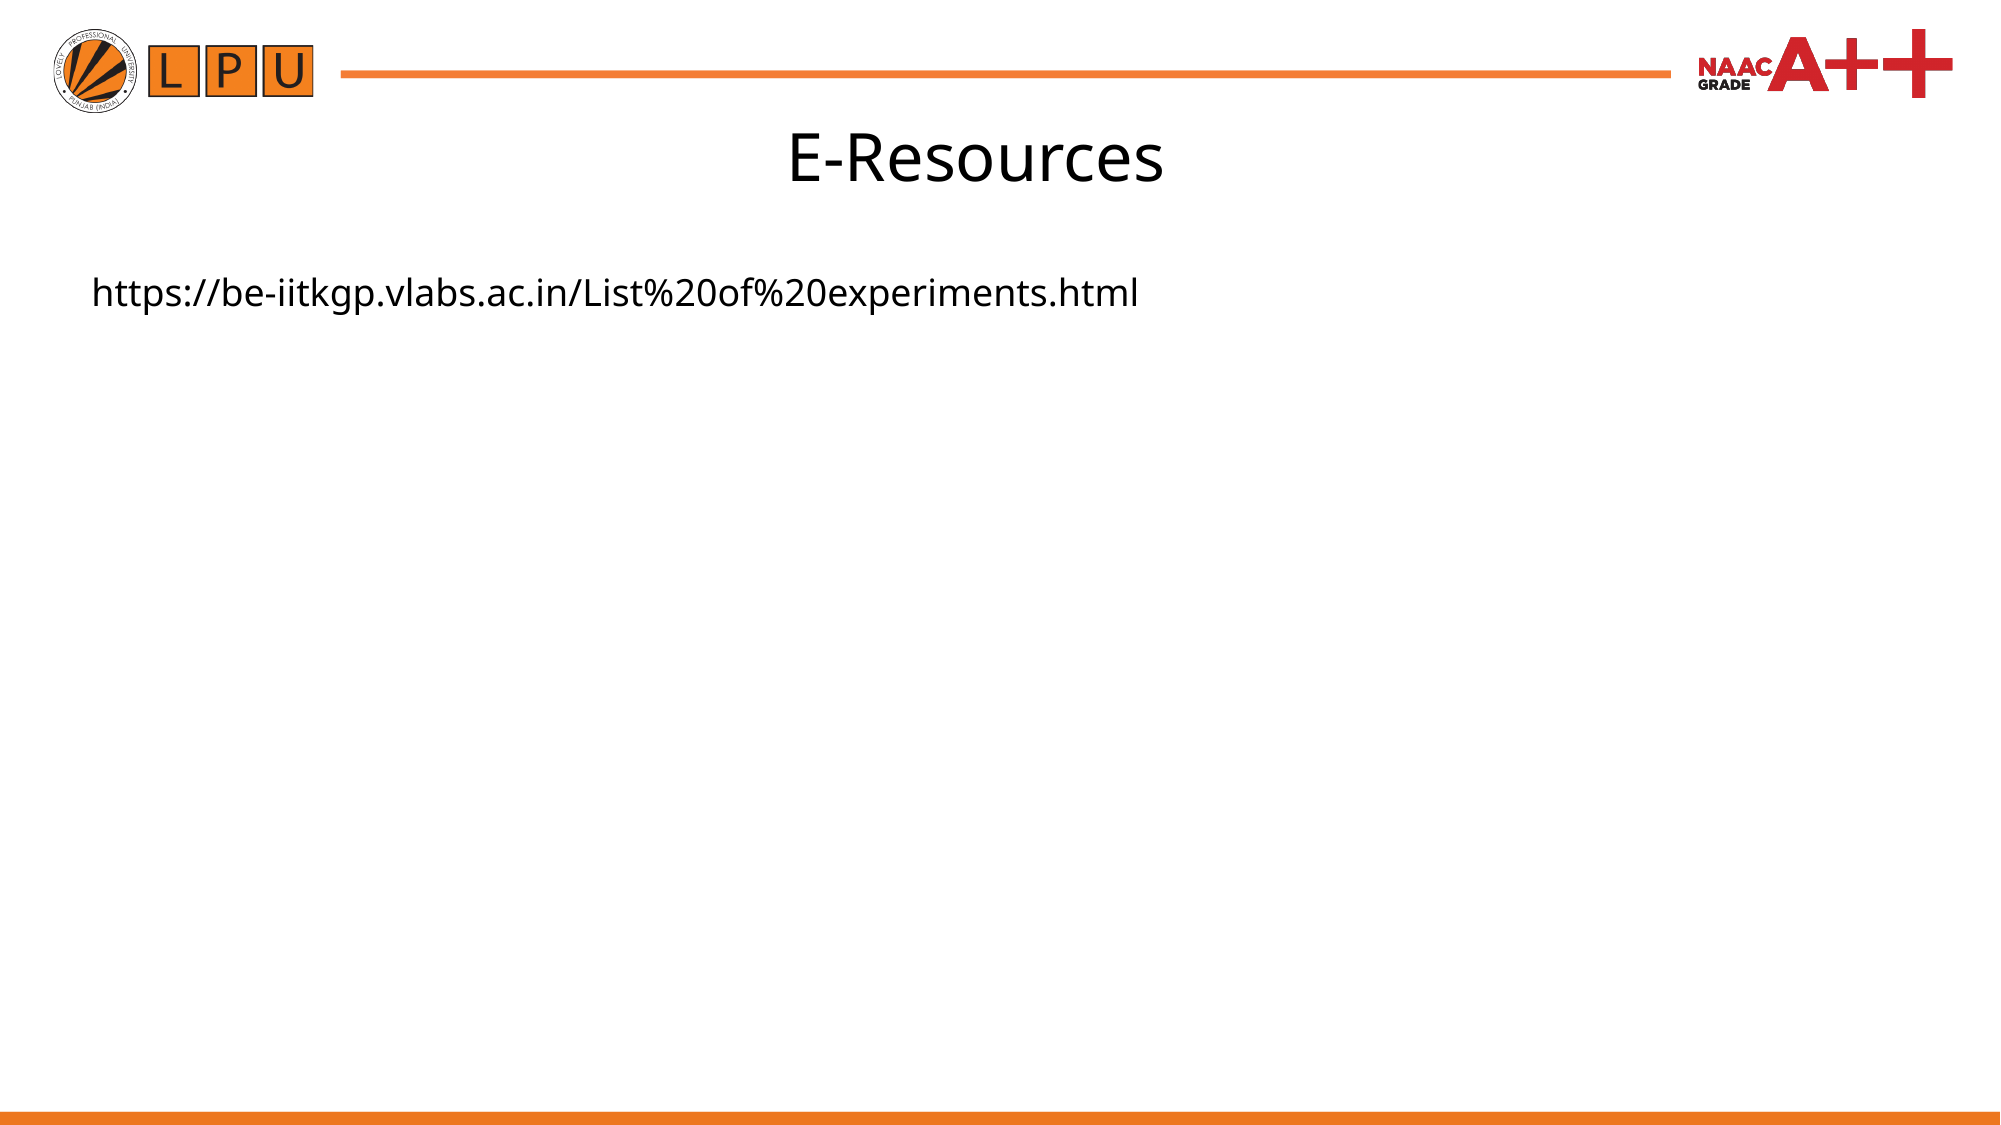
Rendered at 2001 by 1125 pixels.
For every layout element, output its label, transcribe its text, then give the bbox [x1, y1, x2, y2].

text_box https://be-iitkgp.vlabs.ac.in/List%20of%20experiments.html [76, 261, 1477, 321]
text_box E-Resources [771, 107, 1181, 202]
